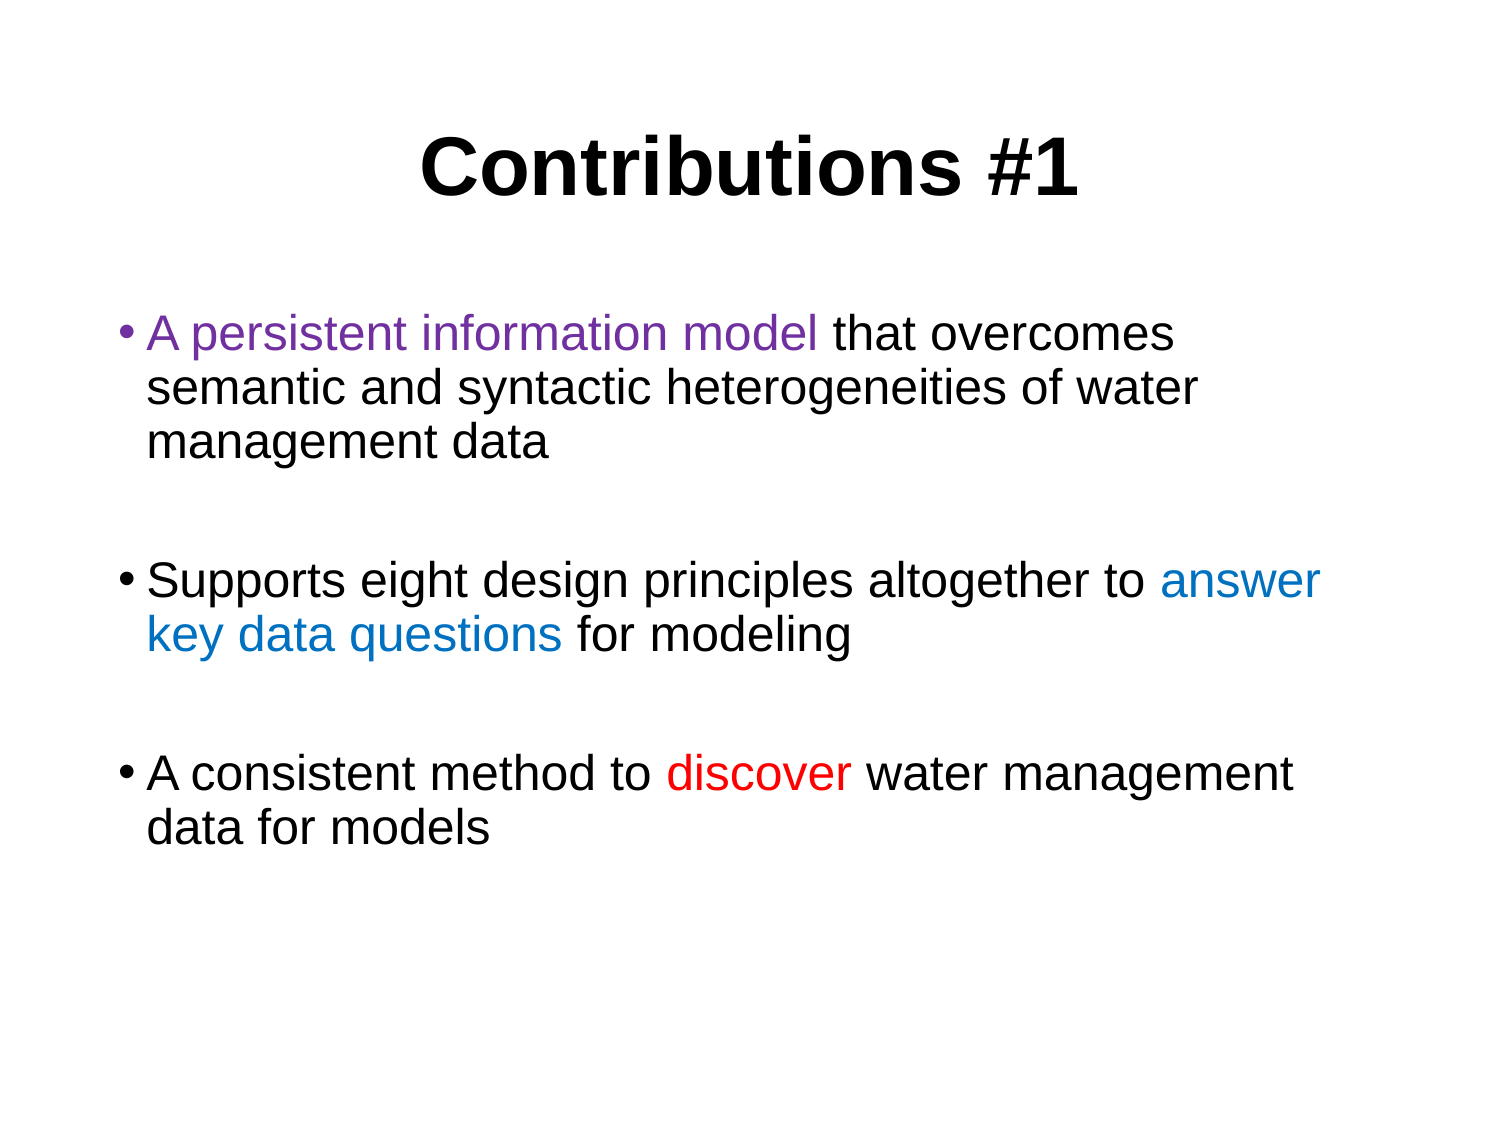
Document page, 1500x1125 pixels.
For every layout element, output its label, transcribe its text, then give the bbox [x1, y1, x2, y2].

list A persistent information model that overcomes semantic and syntactic heterogeneities of water management data Supports eight design principles altogether to answer key data questions for modeling A consistent method to discover water management data for models [103, 299, 1397, 1014]
title Contributions #1 [103, 59, 1397, 278]
